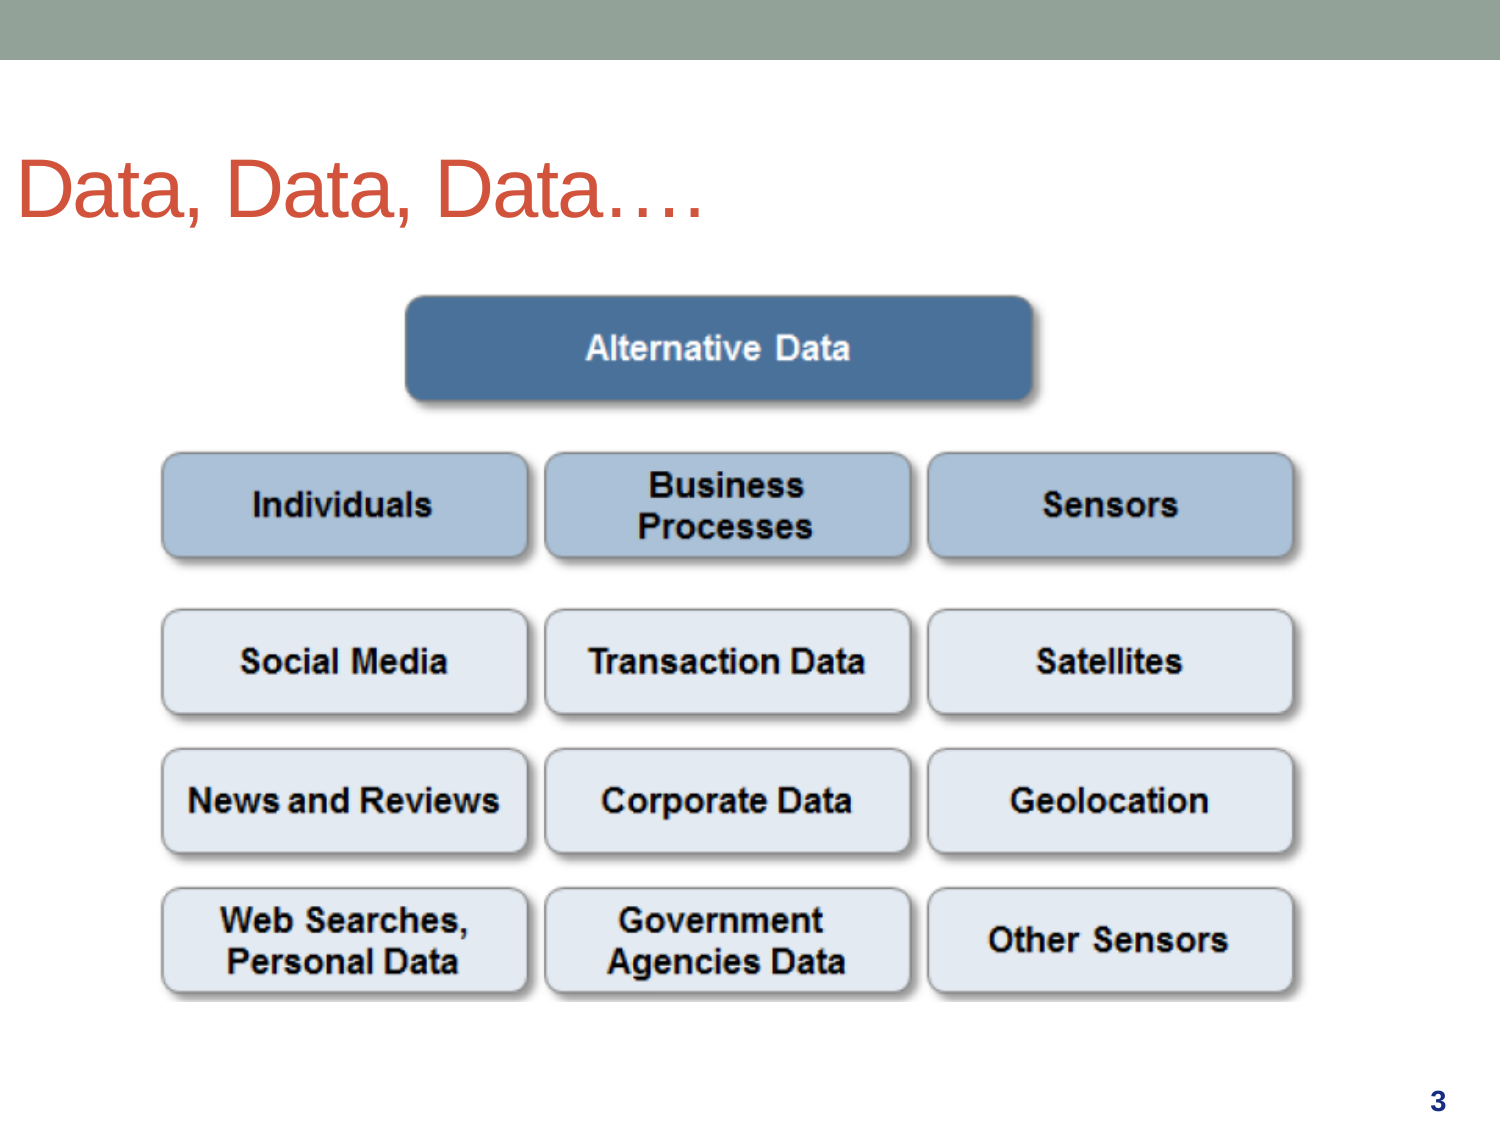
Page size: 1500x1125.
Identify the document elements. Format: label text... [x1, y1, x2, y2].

picture [147, 290, 1311, 1002]
slide_number 3 [1415, 1070, 1499, 1125]
title Data, Data, Data…. [0, 101, 1325, 266]
